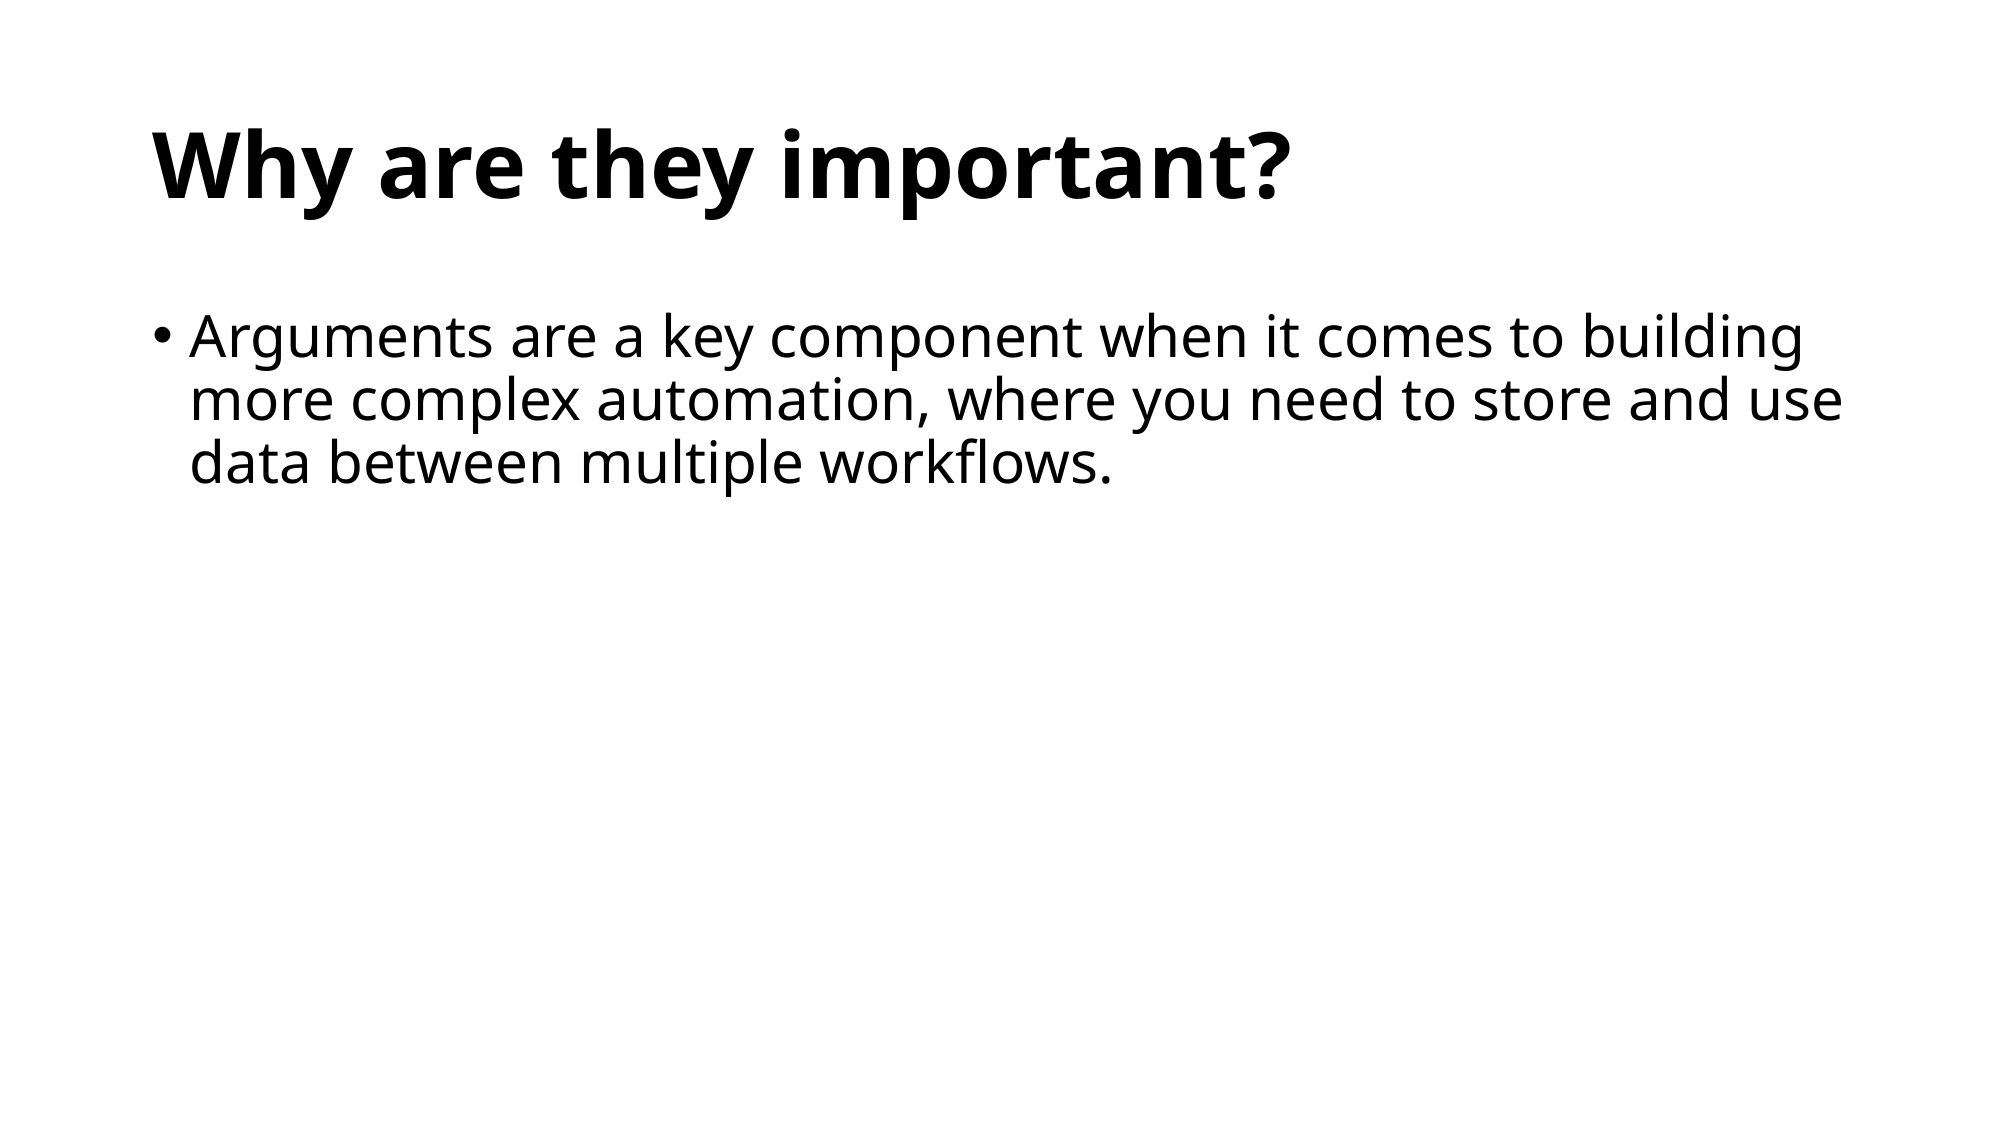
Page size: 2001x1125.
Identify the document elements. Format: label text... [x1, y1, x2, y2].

title Why are they important? [137, 59, 1863, 278]
list Arguments are a key component when it comes to building more complex automation, where you need to store and use data between multiple workflows. [137, 299, 1863, 1014]
